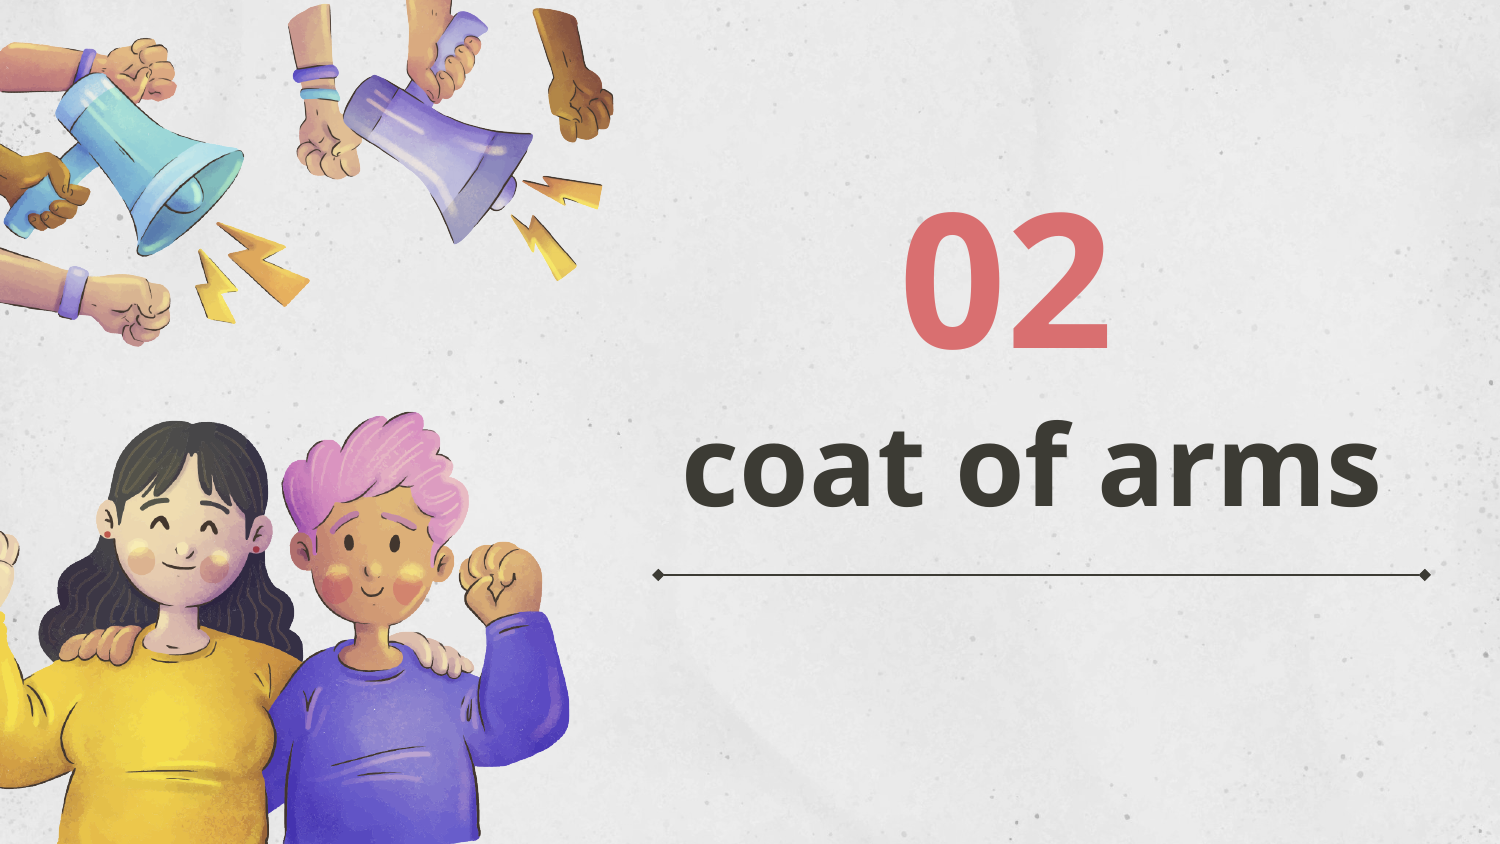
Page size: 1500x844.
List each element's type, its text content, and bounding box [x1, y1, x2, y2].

title coat of arms [615, 363, 1404, 624]
text_box 02 [863, 176, 1150, 372]
picture [0, 0, 692, 844]
